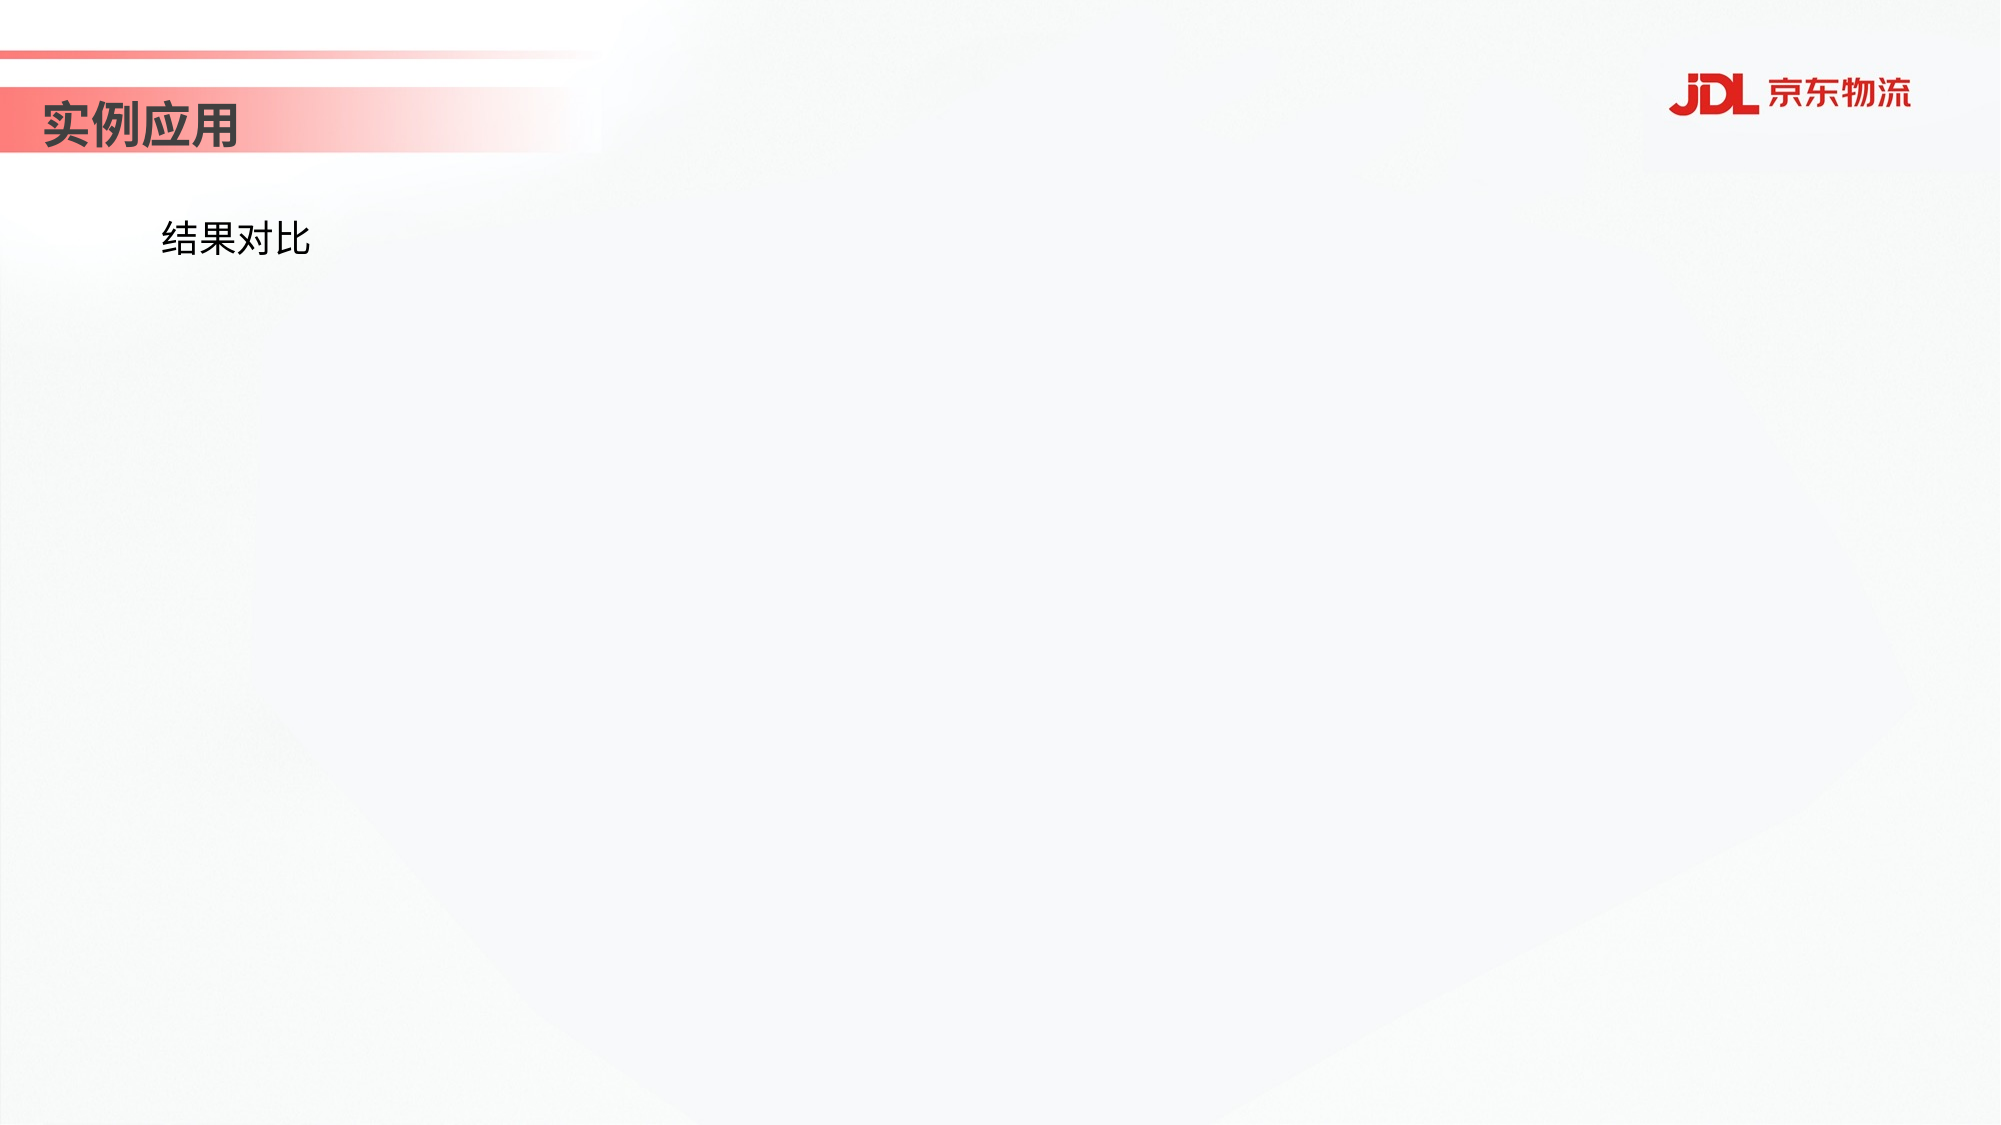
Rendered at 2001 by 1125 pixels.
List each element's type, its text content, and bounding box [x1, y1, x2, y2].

text_box 实例应用 [26, 86, 257, 162]
picture [0, 0, 2000, 1125]
text_box 结果对比 [147, 207, 997, 268]
